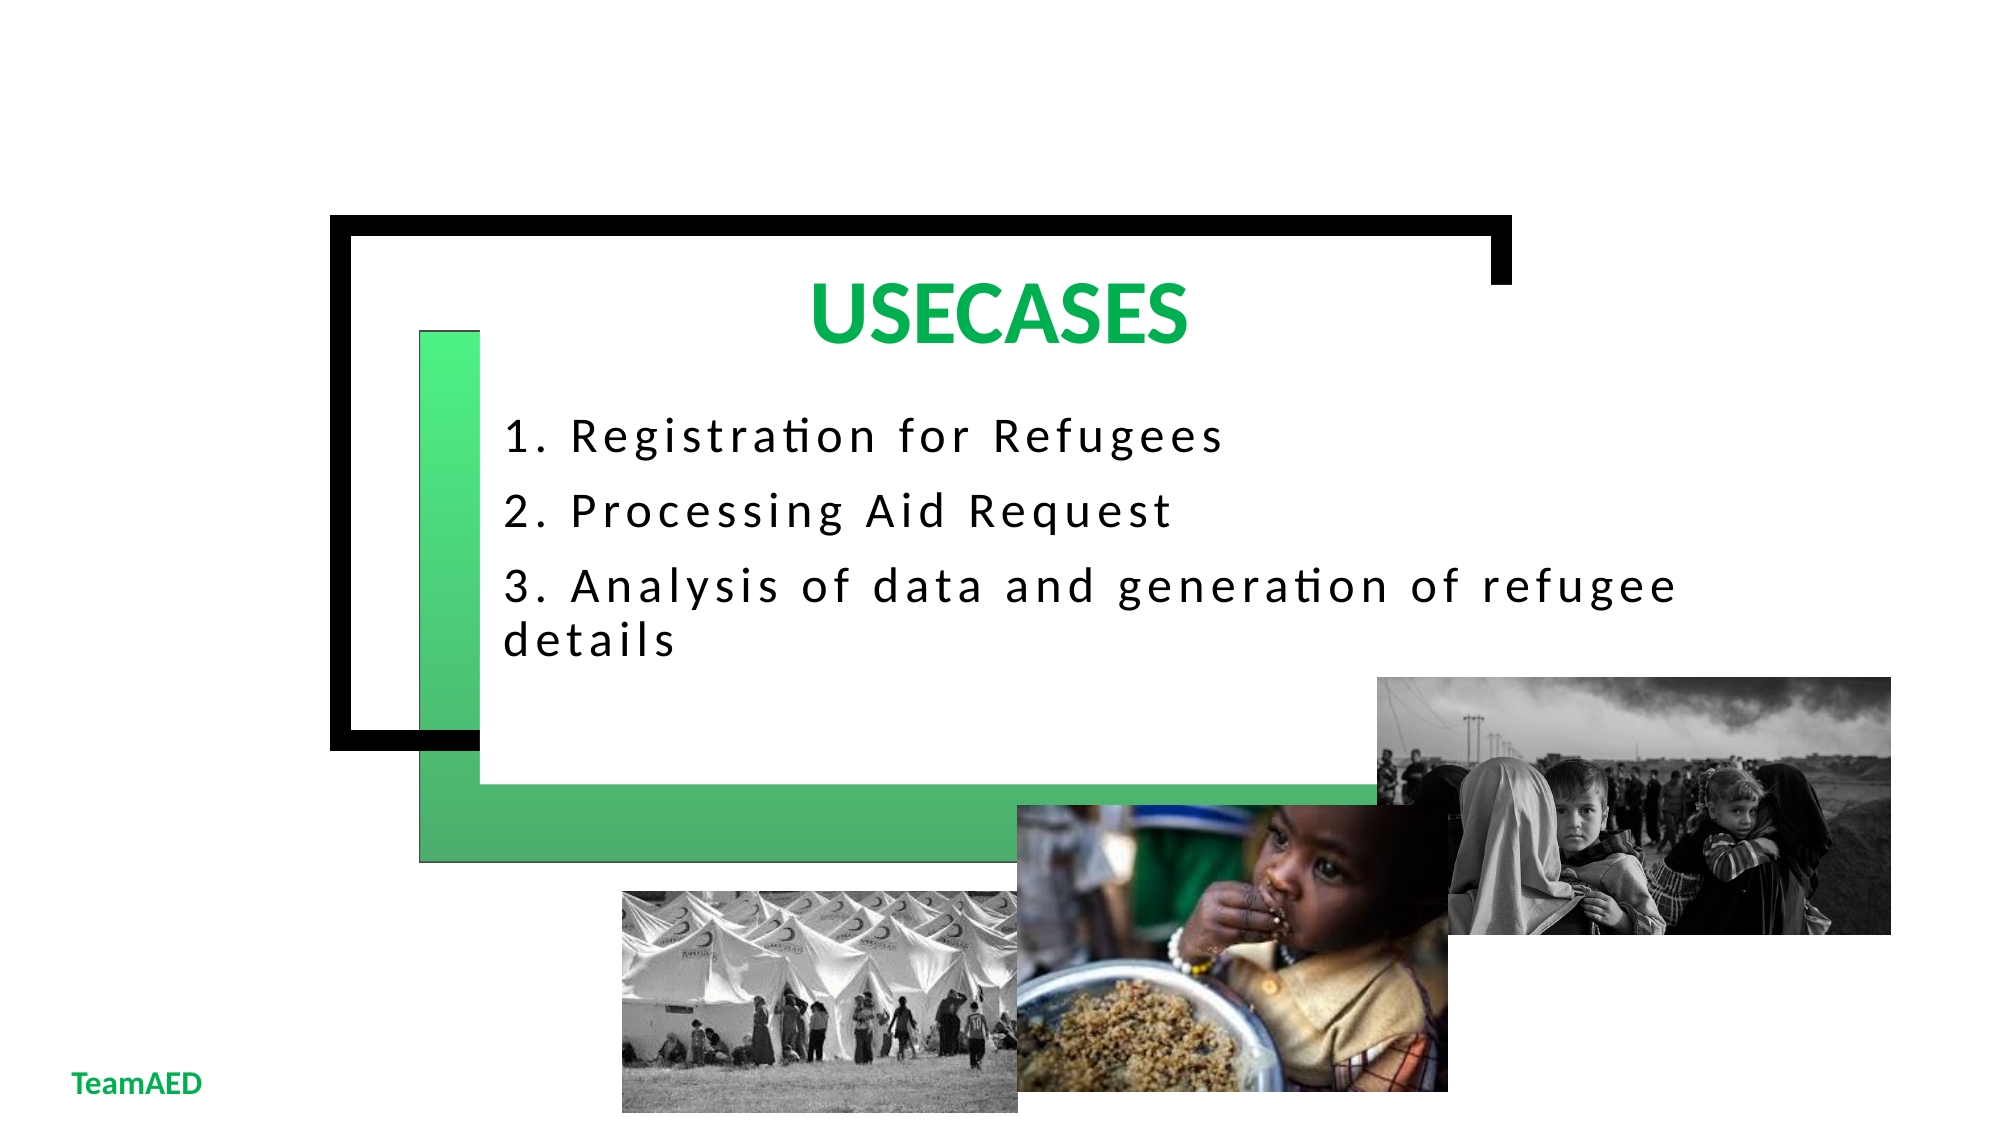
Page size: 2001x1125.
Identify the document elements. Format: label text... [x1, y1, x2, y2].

title USECASES [457, 243, 1543, 372]
picture [622, 677, 1891, 1113]
subtitle 1. Registration for Refugees 2. Processing Aid Request 3. Analysis of data and generation of refugee details [488, 401, 1838, 826]
text_box TeamAED [56, 1033, 622, 1113]
